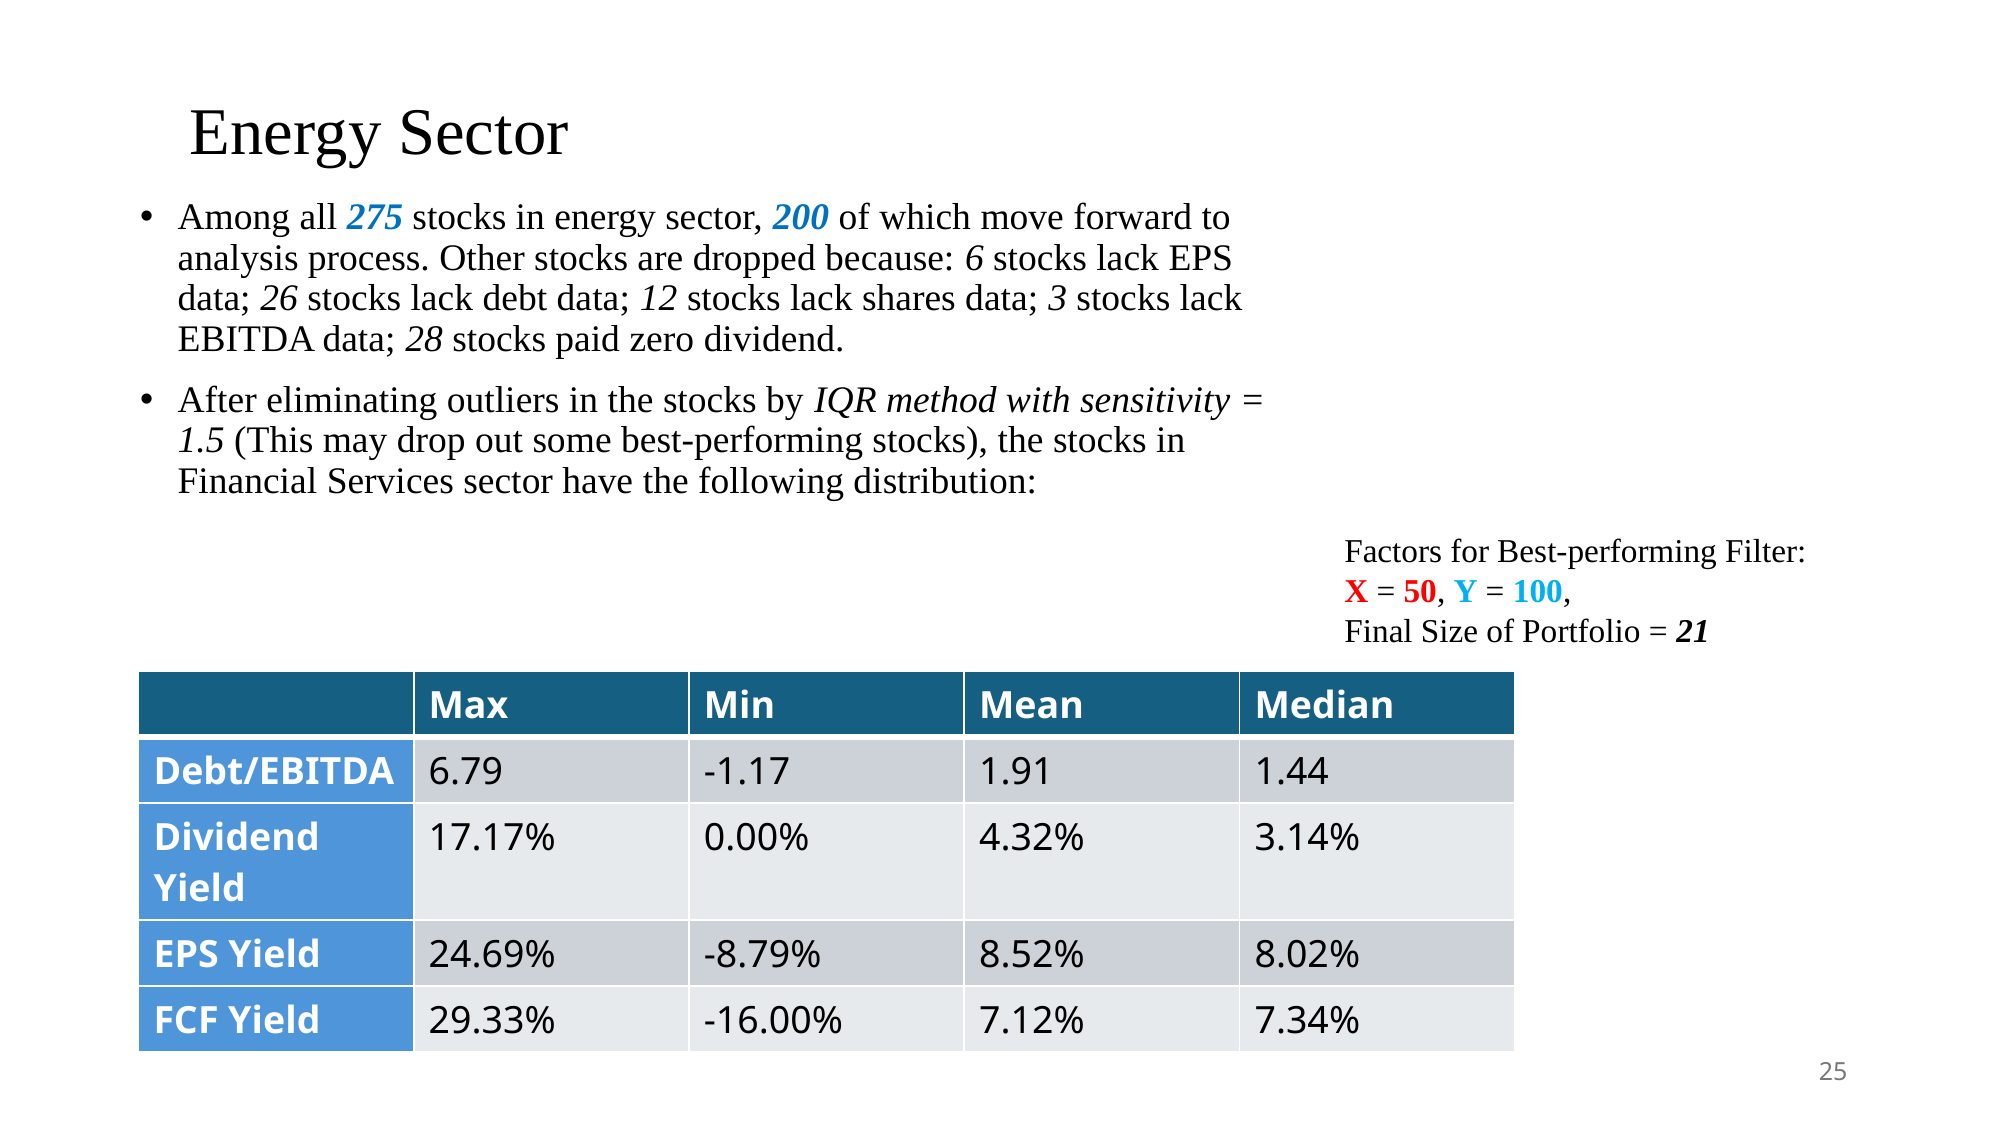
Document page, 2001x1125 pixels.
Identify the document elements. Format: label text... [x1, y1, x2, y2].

table_cell 1.91 [965, 740, 1239, 802]
table_cell 7.12% [965, 987, 1239, 1051]
table_cell 8.52% [965, 921, 1239, 985]
text_box Factors for Best-performing Filter: X = 50, Y = 100, Final Size of Portfolio = 21 [1329, 521, 1864, 657]
slide_number 25 [1412, 1042, 1863, 1103]
table_cell 1.44 [1240, 740, 1514, 802]
table_header Min [690, 672, 963, 734]
table_cell 7.34% [1240, 987, 1514, 1051]
table_cell 29.33% [415, 987, 688, 1051]
table_header Max [415, 672, 688, 734]
table_cell 24.69% [415, 921, 688, 985]
table_cell 3.14% [1240, 804, 1514, 919]
table_cell 0.00% [690, 804, 963, 919]
table_cell 4.32% [965, 804, 1239, 919]
table_header Mean [965, 672, 1239, 734]
text_box Among all 275 stocks in energy sector, 200 of which move forward to analysis process. Other stocks are dropped because: 6 stocks lack EPS data; 26 stocks lack debt data; 12 stocks lack shares data; 3 stocks lack EBITDA data; 28 stocks paid zero dividend. After eliminating outliers in the stocks by IQR method with sensitivity = 1.5 (This may drop out some best-performing stocks), the stocks in Financial Services sector have the following distribution: [125, 189, 1284, 633]
table_cell 8.02% [1240, 921, 1514, 985]
table_cell 6.79 [415, 740, 688, 802]
text_box Energy Sector [174, 22, 910, 189]
table_cell -16.00% [690, 987, 963, 1051]
table_cell EPS Yield [139, 921, 413, 985]
table_cell Debt/EBITDA [139, 740, 413, 802]
table_header [139, 672, 413, 734]
table_cell Dividend Yield [139, 804, 413, 919]
table_cell FCF Yield [139, 987, 413, 1051]
table_cell -8.79% [690, 921, 963, 985]
table_cell -1.17 [690, 740, 963, 802]
table_cell 17.17% [415, 804, 688, 919]
table_header Median [1240, 672, 1514, 734]
